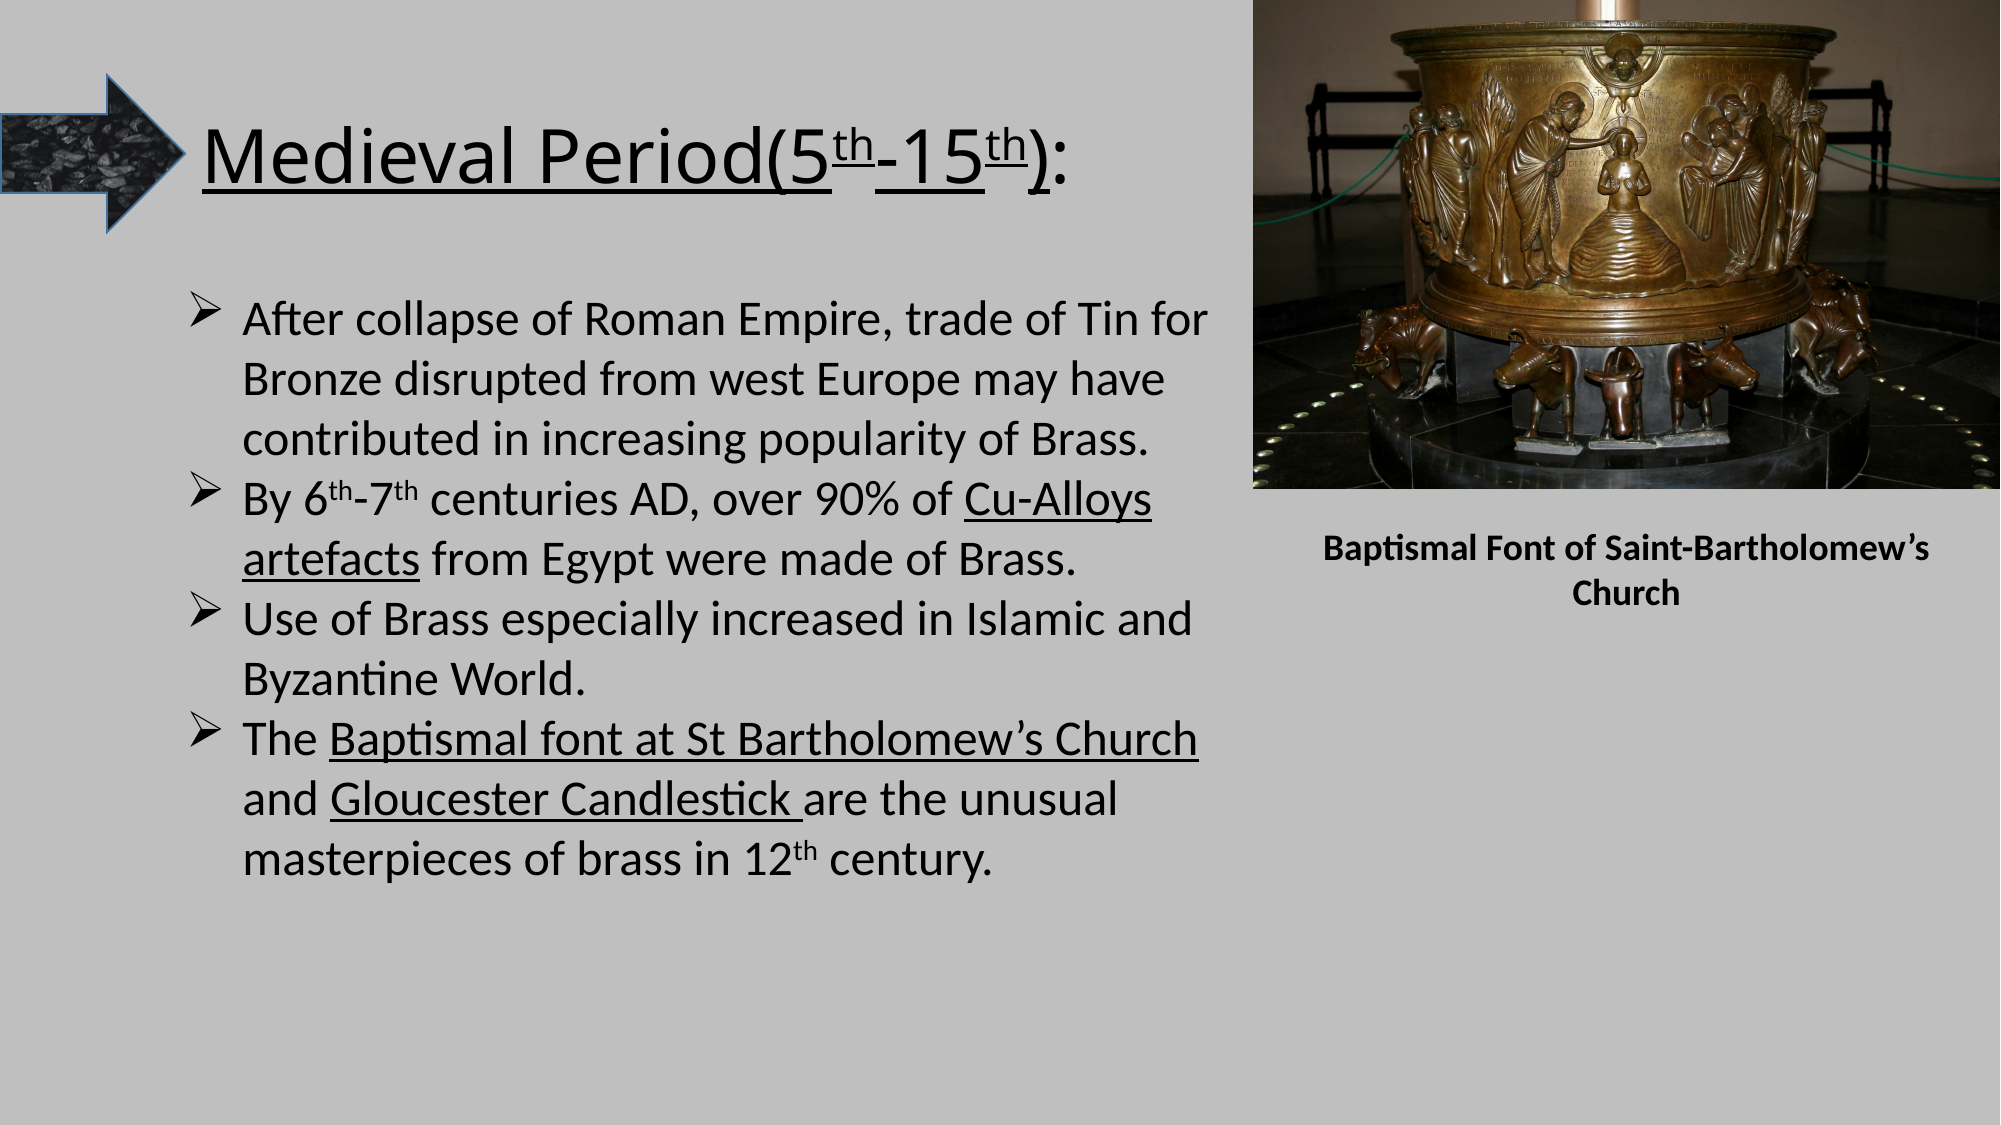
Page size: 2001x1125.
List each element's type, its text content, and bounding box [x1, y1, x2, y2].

text_box Baptismal Font of Saint-Bartholomew’s Church [1253, 515, 2000, 621]
picture [1253, 0, 2000, 489]
text_box After collapse of Roman Empire, trade of Tin for Bronze disrupted from west Europe may have contributed in increasing popularity of Brass. By 6th-7th centuries AD, over 90% of Cu-Alloys artefacts from Egypt were made of Brass. Use of Brass especially increased in Islamic and Byzantine World. The Baptismal font at St Bartholomew’s Church and Gloucester Candlestick are the unusual masterpieces of brass in 12th century. [171, 278, 1235, 894]
picture [0, 72, 188, 236]
text_box Medieval Period(5th-15th): [188, 100, 1111, 206]
